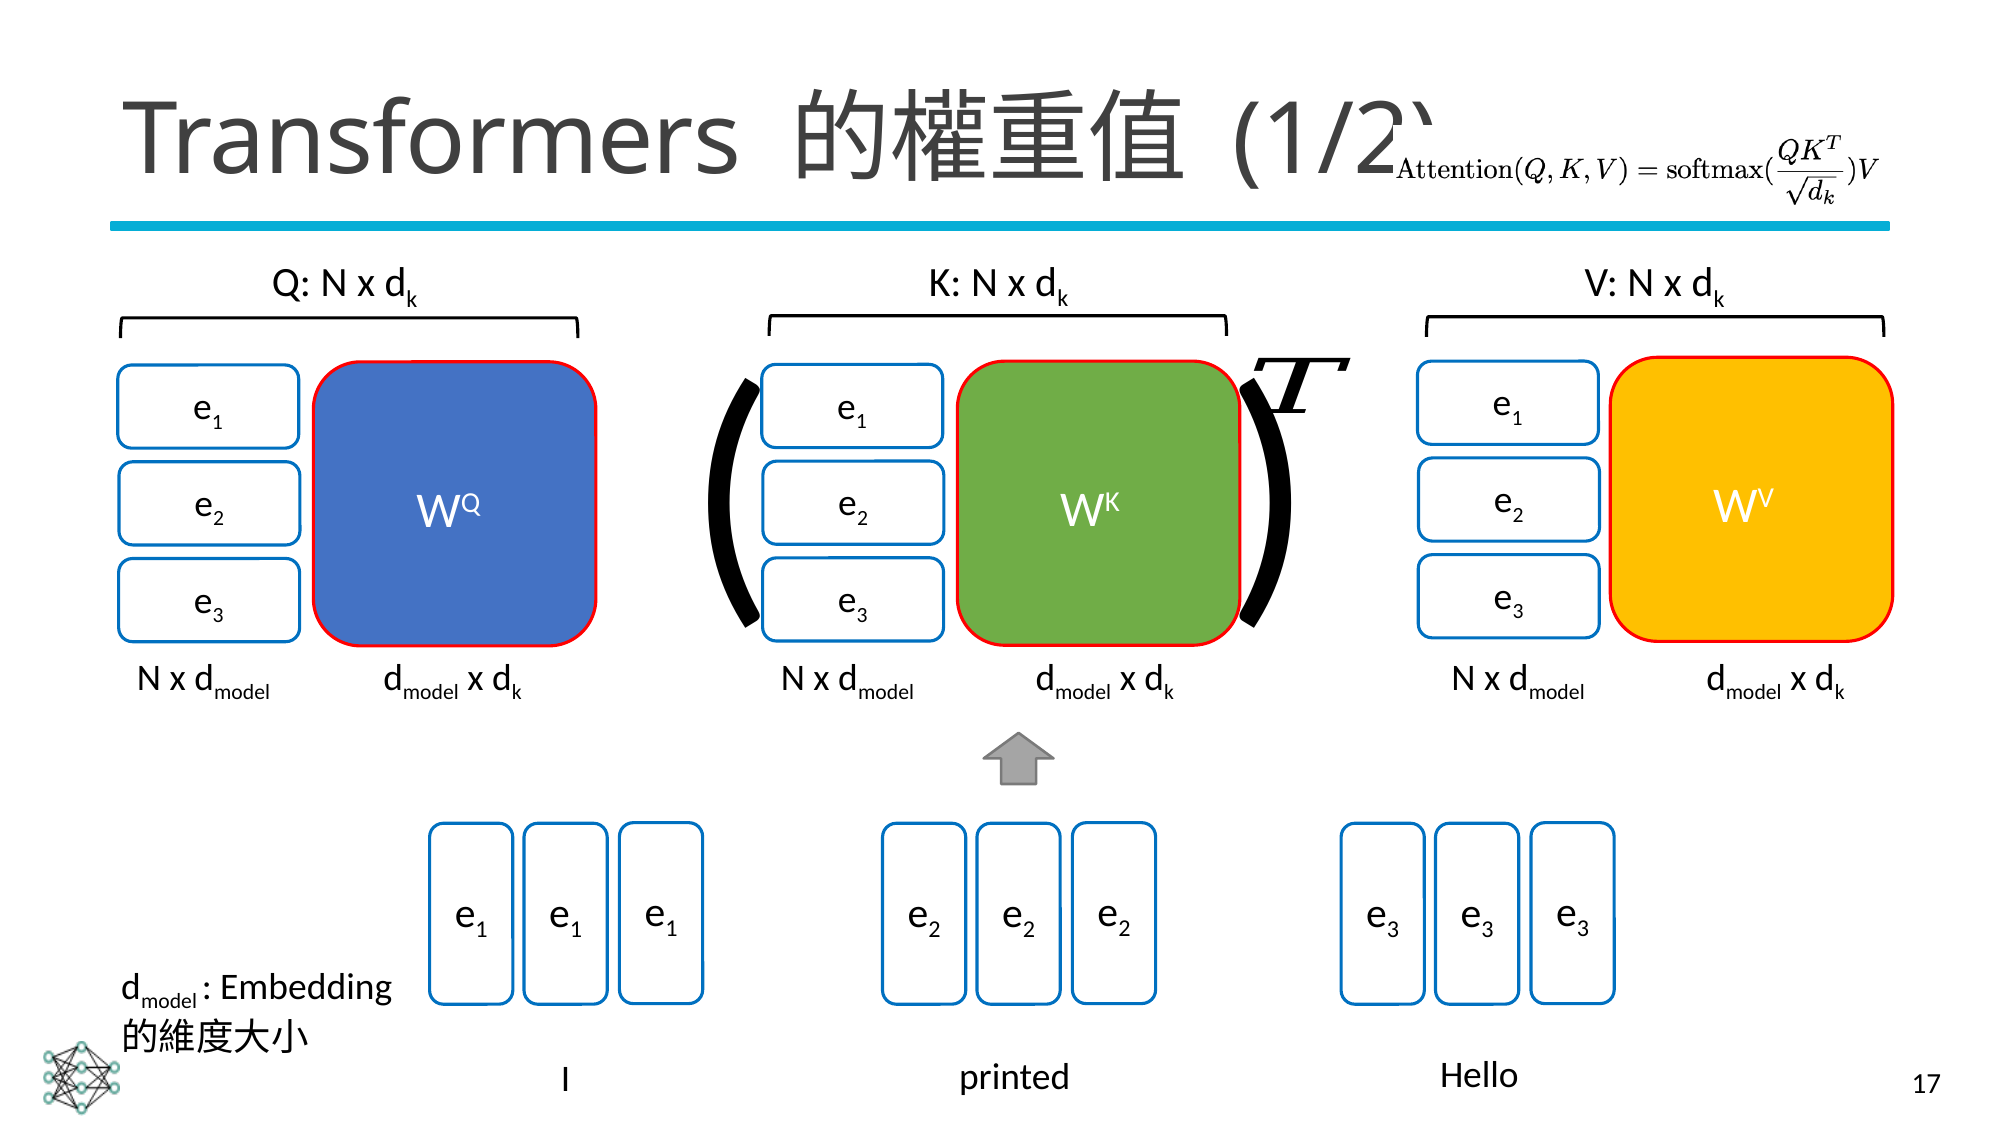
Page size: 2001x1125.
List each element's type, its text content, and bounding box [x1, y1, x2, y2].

text_box [761, 459, 946, 546]
text_box WQ [401, 470, 512, 545]
text_box e1 [618, 821, 704, 1005]
text_box printed [944, 1044, 1086, 1105]
text_box WK [1045, 469, 1156, 545]
text_box e3 [1529, 821, 1616, 1005]
slide_number 17 [1740, 1052, 1957, 1113]
text_box dmodel x dk [368, 645, 558, 712]
text_box ) [1211, 293, 1281, 654]
text_box N x dmodel [766, 645, 956, 712]
text_box I [540, 1046, 591, 1107]
text_box [1416, 553, 1601, 640]
text_box e3 [1434, 821, 1521, 1006]
text_box [119, 316, 579, 339]
text_box Q: N x dk [245, 247, 444, 316]
text_box e1 [822, 374, 918, 441]
text_box Hello [1425, 1043, 1534, 1103]
text_box e3 [1339, 821, 1426, 1006]
text_box e2 [1479, 467, 1574, 534]
text_box [1608, 355, 1895, 644]
text_box [1417, 456, 1601, 543]
text_box e2 [881, 821, 968, 1006]
text_box e3 [1478, 564, 1574, 631]
text_box e2 [1071, 821, 1157, 1005]
picture [43, 1041, 120, 1116]
text_box e1 [1478, 371, 1573, 437]
text_box e2 [975, 821, 1062, 1006]
text_box [117, 460, 302, 547]
text_box [768, 314, 1228, 336]
picture [1393, 124, 1882, 215]
text_box e2 [823, 471, 919, 537]
text_box K: N x dk [910, 247, 1087, 314]
text_box ( [672, 293, 742, 654]
text_box [956, 359, 1211, 647]
text_box [117, 557, 301, 643]
text_box N x dmodel [122, 645, 311, 712]
text_box N x dmodel [1436, 645, 1626, 712]
text_box dmodel x dk [1691, 645, 1881, 712]
text_box [1416, 359, 1600, 446]
title Transformers 的權重值 (1/2) [107, 58, 1899, 228]
text_box e3 [823, 567, 919, 634]
text_box V: N x dk [1569, 247, 1759, 315]
text_box [1425, 315, 1885, 337]
text_box e2 [179, 471, 275, 538]
text_box e1 [428, 821, 515, 1006]
text_box e3 [179, 568, 275, 635]
text_box dmodel : Embedding 的維度大小 [106, 954, 457, 1066]
text_box dmodel x dk [1020, 645, 1210, 712]
text_box e1 [178, 374, 274, 441]
text_box [982, 731, 1055, 786]
text_box [760, 363, 945, 449]
text_box e1 [522, 821, 609, 1006]
text_box [312, 360, 598, 648]
text_box WV [1698, 465, 1809, 541]
text_box [761, 556, 945, 643]
text_box [116, 363, 301, 450]
